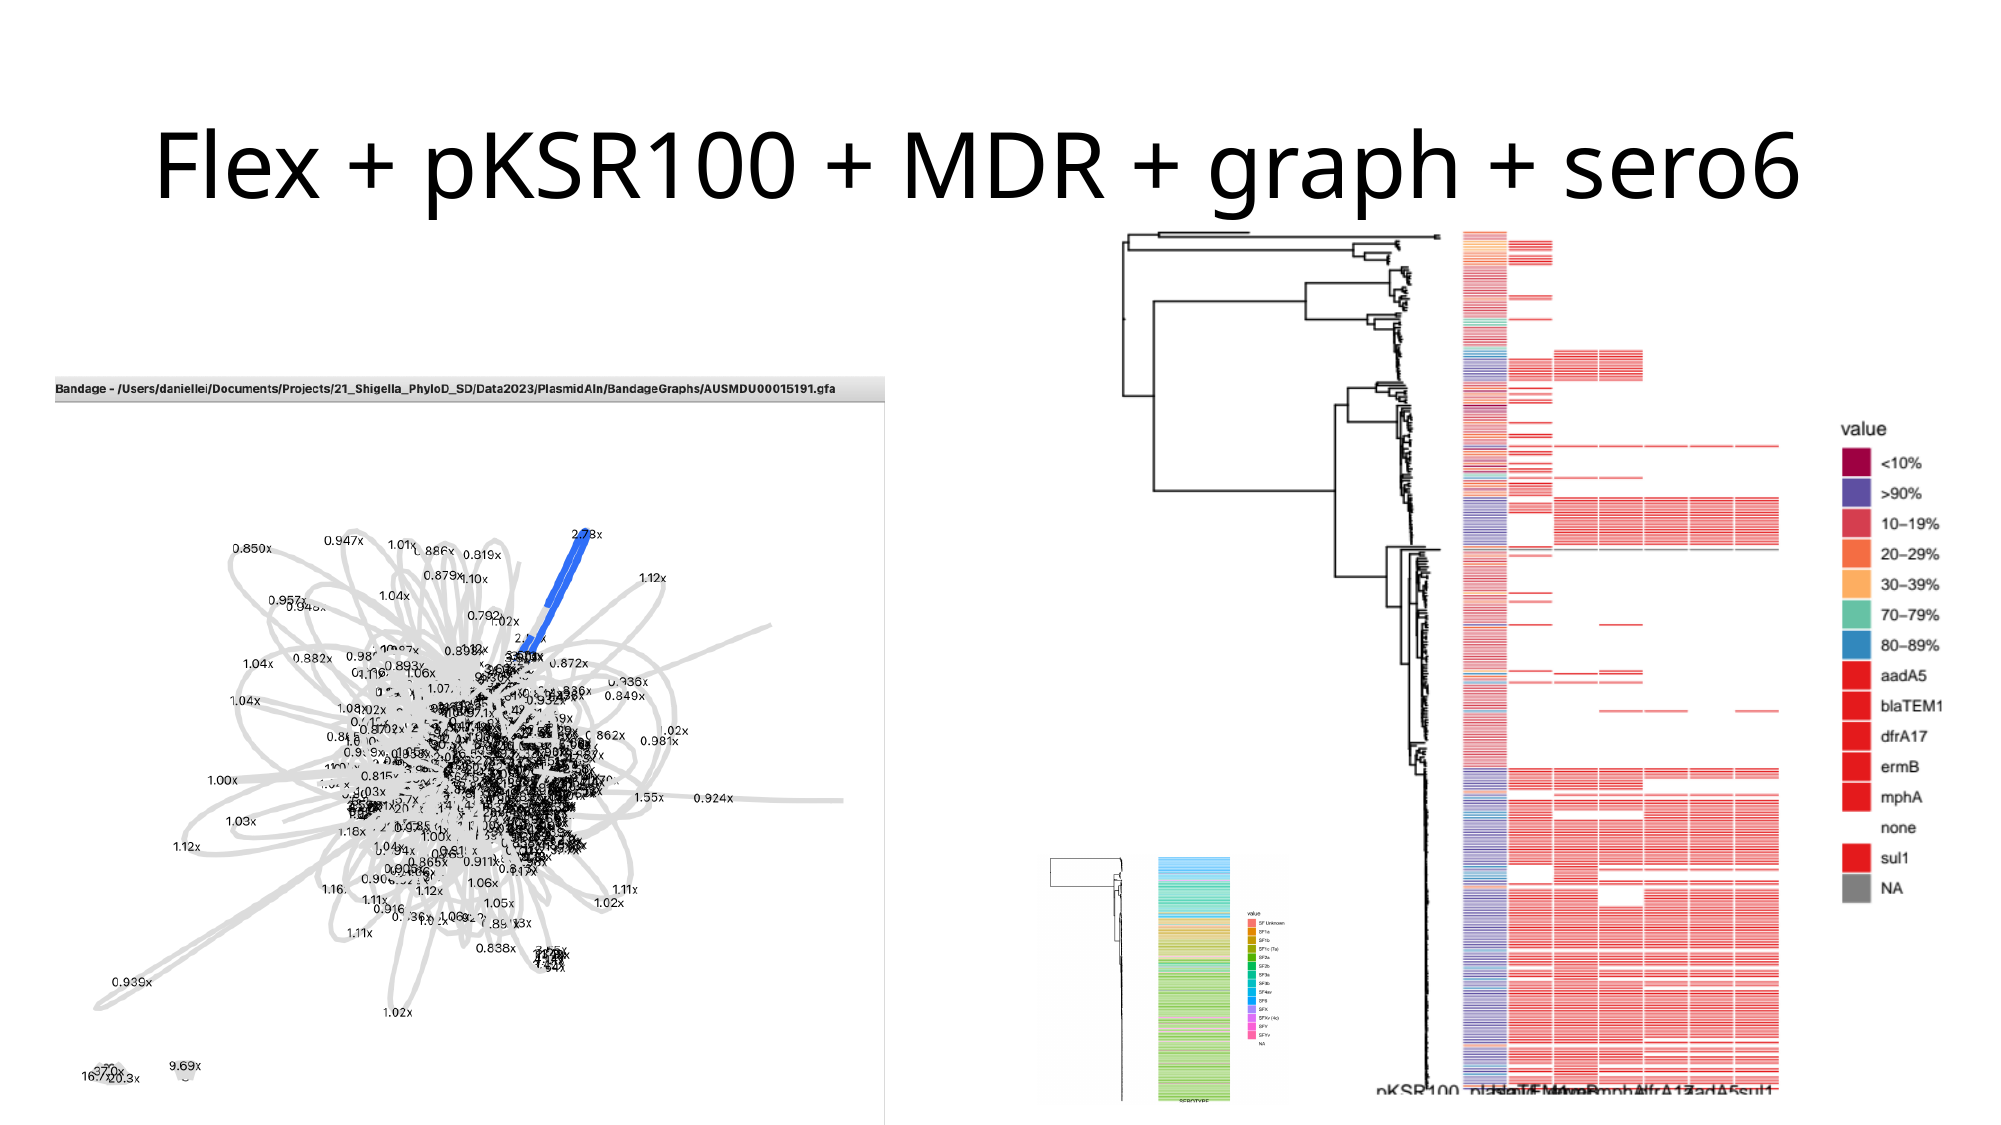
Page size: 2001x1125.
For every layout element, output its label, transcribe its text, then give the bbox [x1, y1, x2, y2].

picture [1037, 220, 1962, 1106]
picture [54, 376, 885, 1125]
title Flex + pKSR100 + MDR + graph + sero6 [137, 59, 1863, 278]
